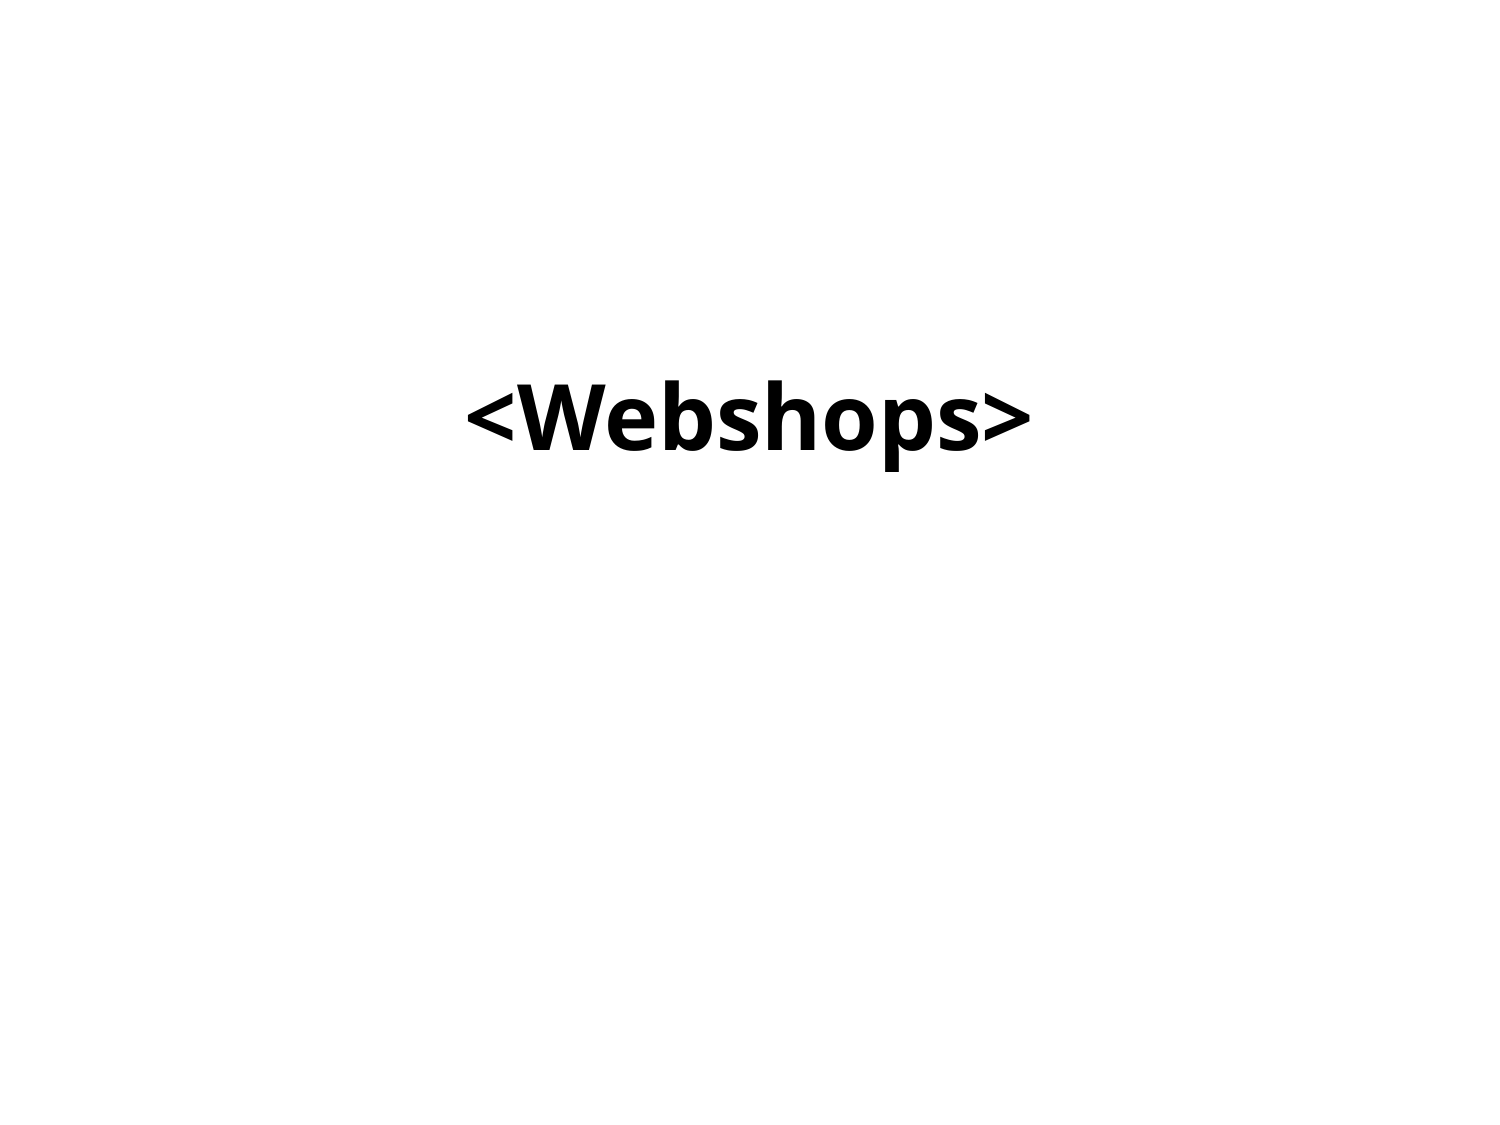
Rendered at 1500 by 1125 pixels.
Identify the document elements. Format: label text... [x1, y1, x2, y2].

title <Webshops> [112, 349, 1388, 479]
